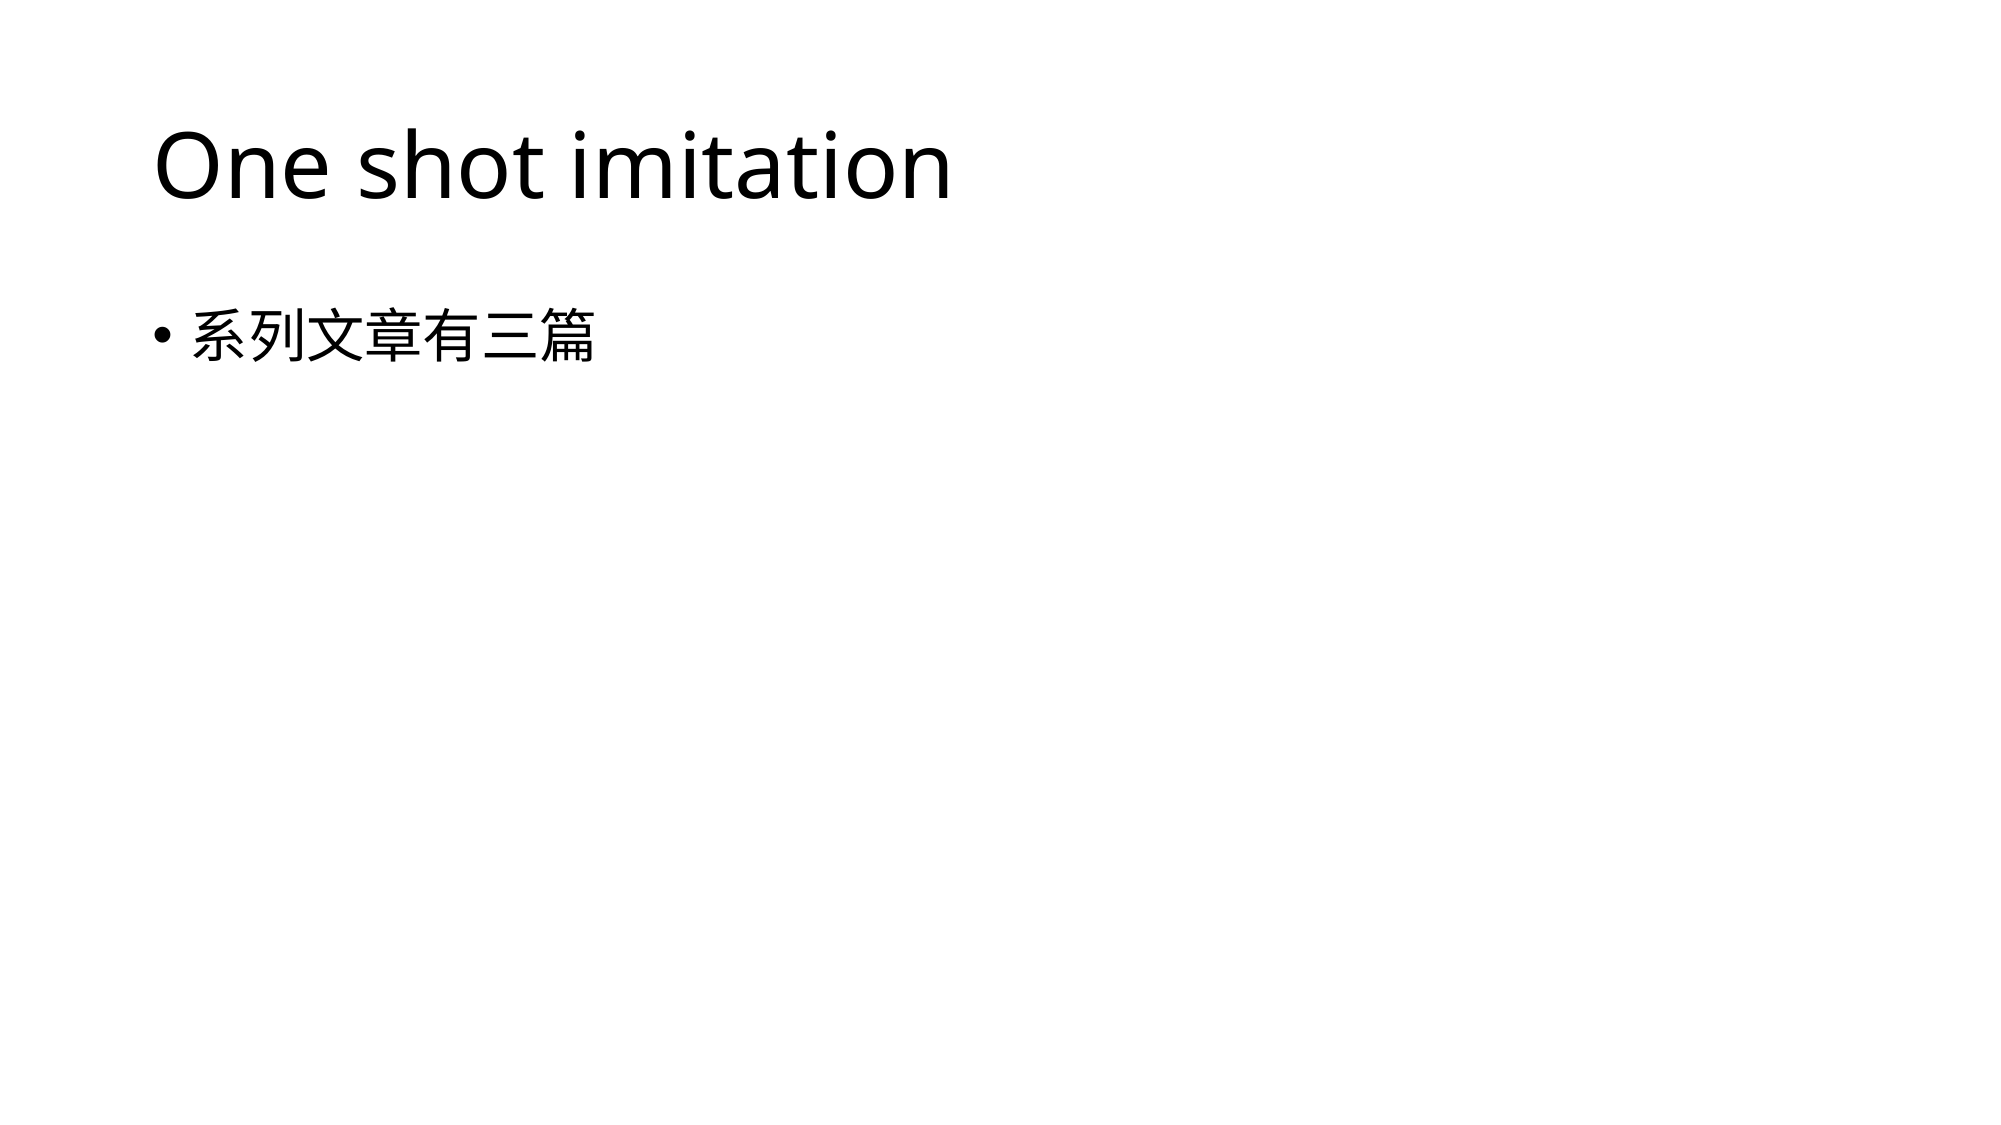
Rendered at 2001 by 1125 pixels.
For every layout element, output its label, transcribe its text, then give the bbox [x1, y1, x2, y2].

list 系列文章有三篇 [137, 299, 1863, 1014]
title One shot imitation [137, 59, 1863, 278]
